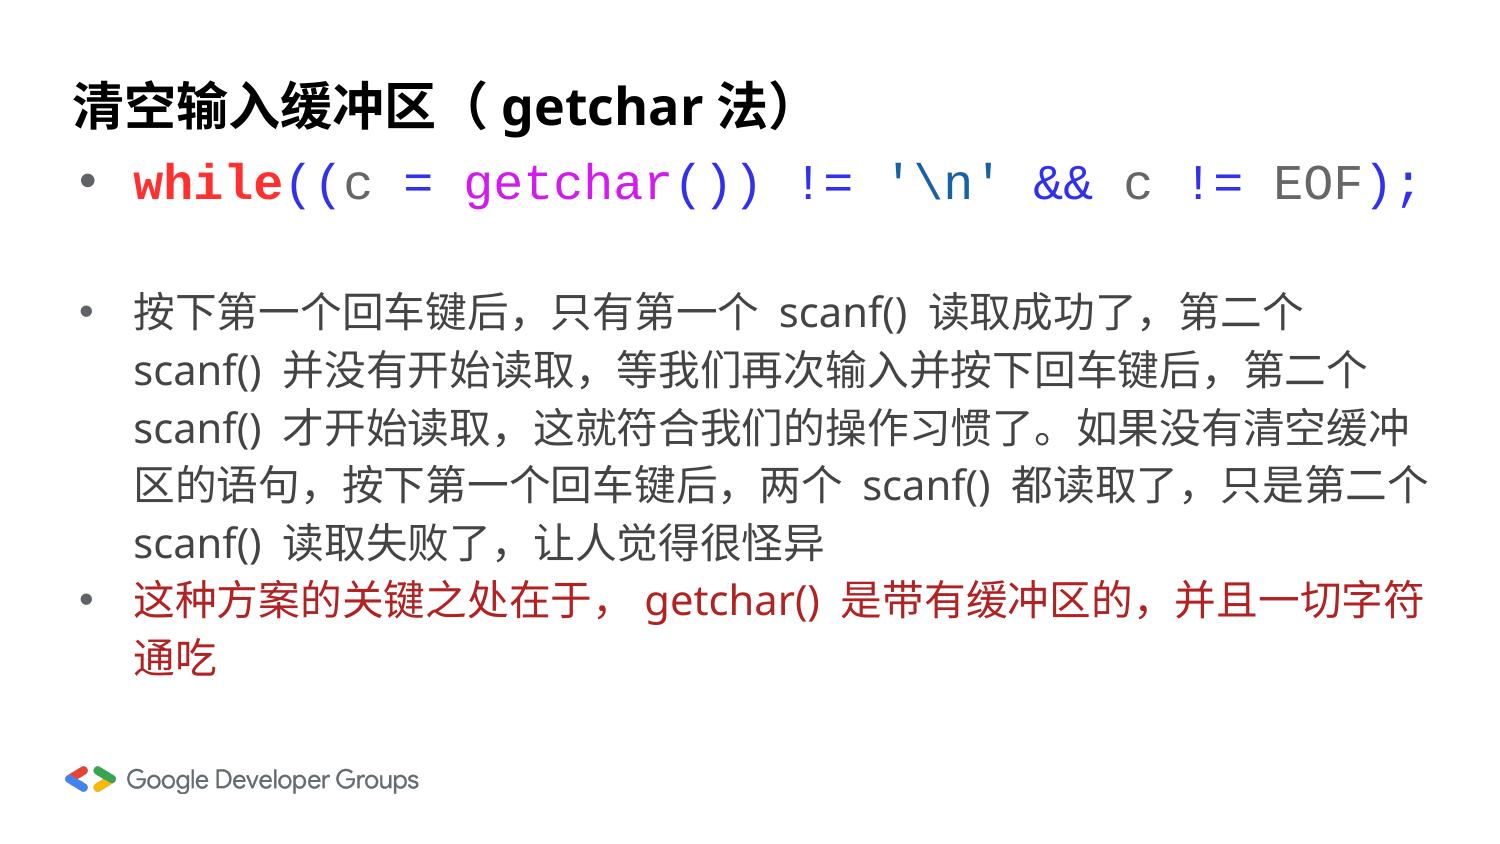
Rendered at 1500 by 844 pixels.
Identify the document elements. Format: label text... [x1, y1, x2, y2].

picture [64, 766, 419, 794]
list while((c = getchar()) != '\n' && c != EOF); 按下第一个回车键后，只有第一个 scanf() 读取成功了，第二个 scanf() 并没有开始读取，等我们再次输入并按下回车键后，第二个 scanf() 才开始读取，这就符合我们的操作习惯了。如果没有清空缓冲区的语句，按下第一个回车键后，两个 scanf() 都读取了，只是第二个 scanf() 读取失败了，让人觉得很怪异 这种方案的关键之处在于，getchar() 是带有缓冲区的，并且一切字符通吃 [43, 125, 1457, 731]
title 清空输入缓冲区（getchar法） [57, 26, 836, 125]
